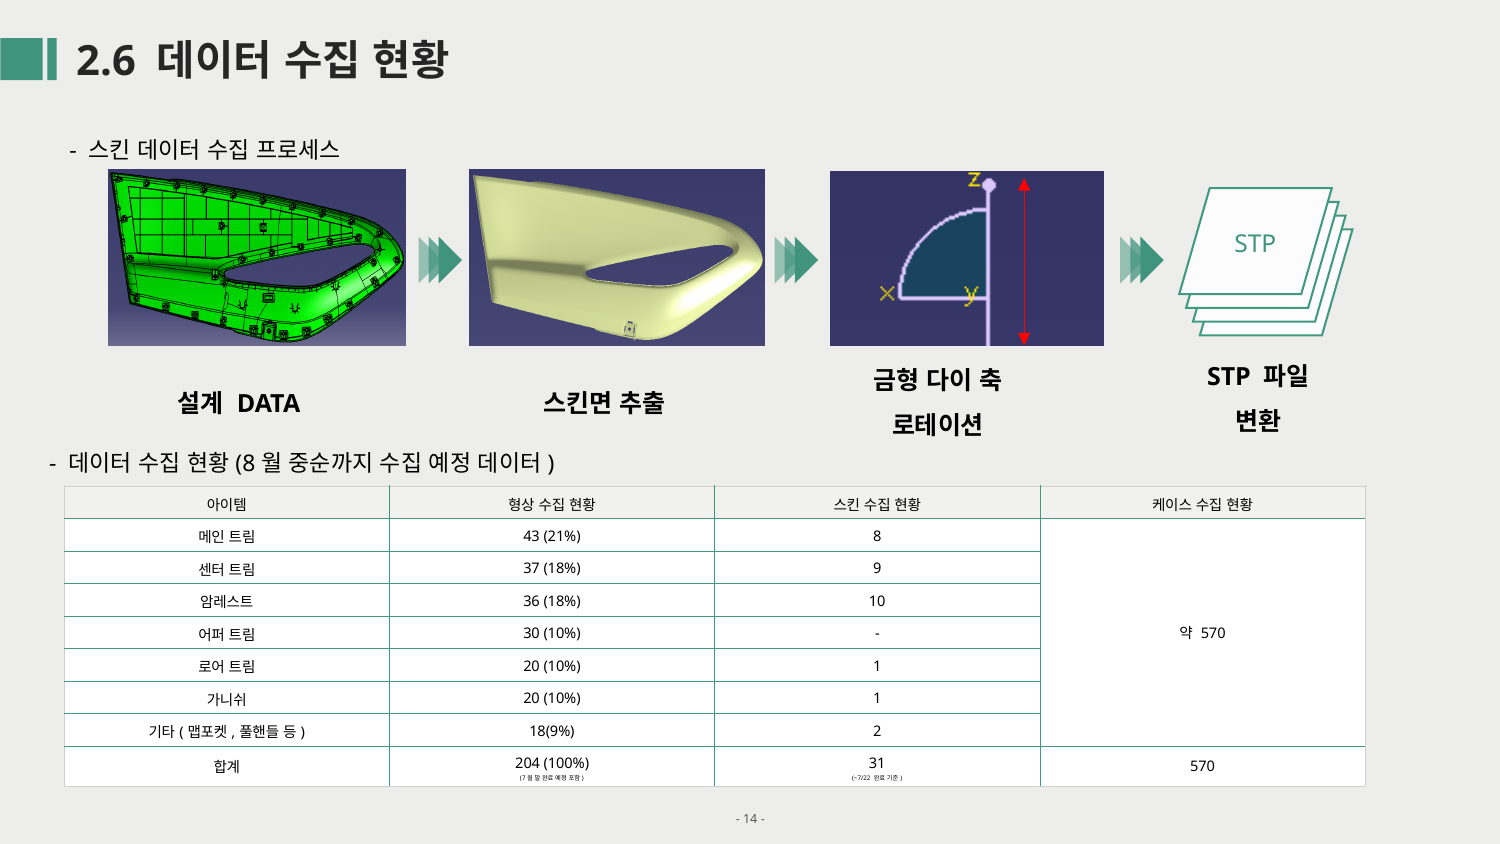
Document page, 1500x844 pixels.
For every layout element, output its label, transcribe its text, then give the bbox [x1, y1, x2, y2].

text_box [108, 169, 1353, 449]
table_cell 센터 트림 [65, 552, 389, 583]
table_cell 2 [715, 714, 1040, 746]
table_cell 18(9%) [390, 714, 714, 746]
table_cell 암레스트 [65, 584, 389, 616]
text_box - 스킨 데이터 수집 프로세스 [54, 114, 357, 171]
table_cell 합계 [65, 747, 389, 786]
table_cell 기타(맵포켓,풀핸들 등) [65, 714, 389, 746]
table_cell 37 (18%) [390, 552, 714, 583]
table_header 아이템 [65, 487, 389, 518]
table_header 케이스 수집 현황 [1041, 487, 1365, 518]
table_header 형상 수집 현황 [390, 487, 714, 518]
table_cell 가니쉬 [65, 682, 389, 713]
text_box 2.6 데이터 수집 현황 [61, 26, 876, 92]
table_cell 1 [715, 682, 1040, 713]
table_cell 약 570 [1041, 519, 1365, 746]
table_cell 10 [715, 584, 1040, 616]
table_cell 20 (10%) [390, 649, 714, 681]
table_cell 1 [715, 649, 1040, 681]
table_cell - [715, 617, 1040, 648]
table_header 스킨 수집 현황 [715, 487, 1040, 518]
table_cell 204 (100%) (7월 말 완료 예정 포함) [390, 747, 714, 786]
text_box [0, 38, 57, 81]
table_cell 메인 트림 [65, 519, 389, 551]
text_box - 데이터 수집 현황(8월 중순까지 수집 예정 데이터) [34, 427, 570, 484]
table_cell 어퍼 트림 [65, 617, 389, 648]
table_cell 36 (18%) [390, 584, 714, 616]
table_cell 31 (~7/22 완료 기준) [715, 747, 1040, 786]
table_cell 9 [715, 552, 1040, 583]
table_cell 43 (21%) [390, 519, 714, 551]
table_cell 로어 트림 [65, 649, 389, 681]
table_cell 570 [1041, 747, 1365, 786]
table_cell 8 [715, 519, 1040, 551]
table_cell 30 (10%) [390, 617, 714, 648]
table_cell 20 (10%) [390, 682, 714, 713]
